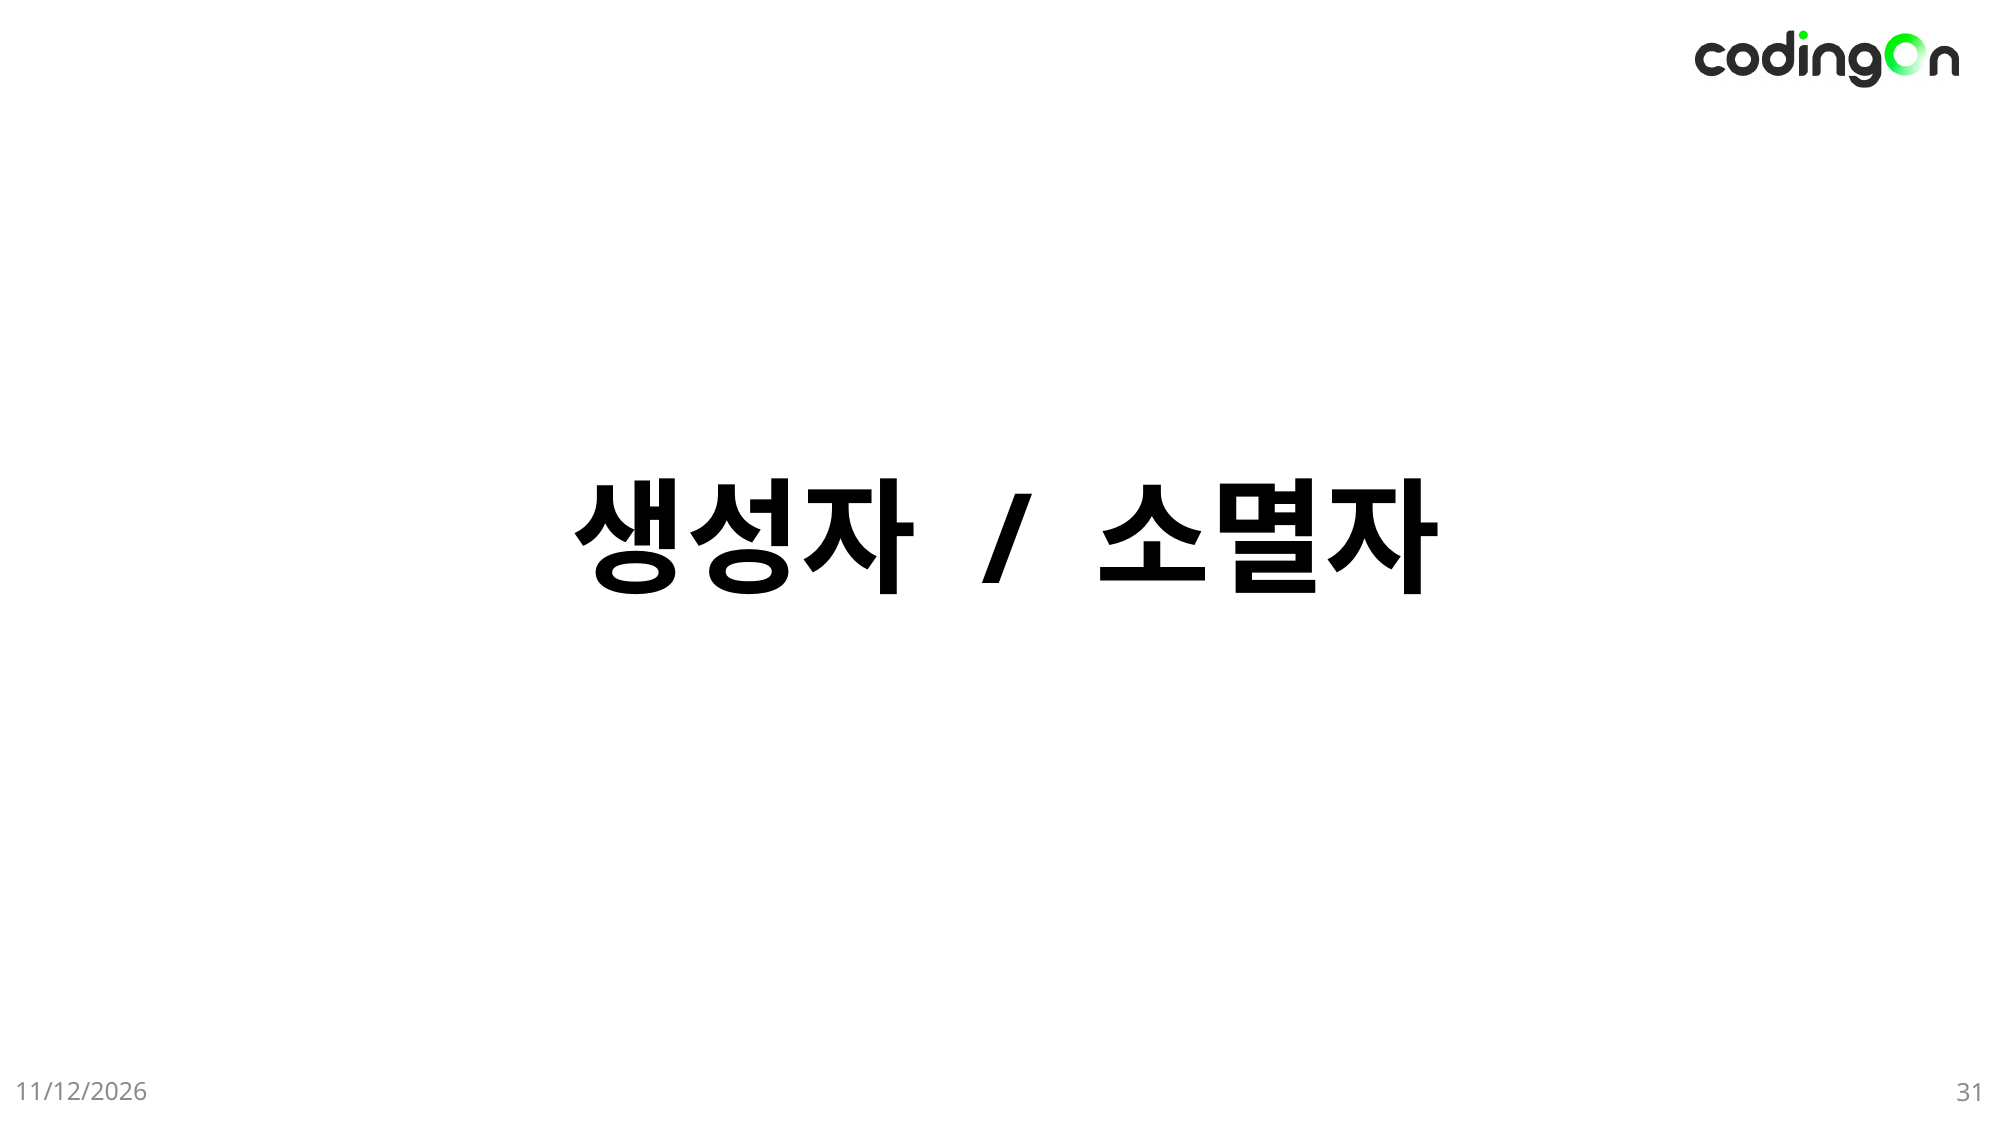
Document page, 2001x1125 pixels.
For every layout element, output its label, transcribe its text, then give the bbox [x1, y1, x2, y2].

slide_number 31 [1550, 1063, 2000, 1124]
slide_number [0, 1062, 450, 1123]
picture [1695, 30, 1959, 88]
title 생성자 / 소멸자 [461, 455, 1550, 616]
